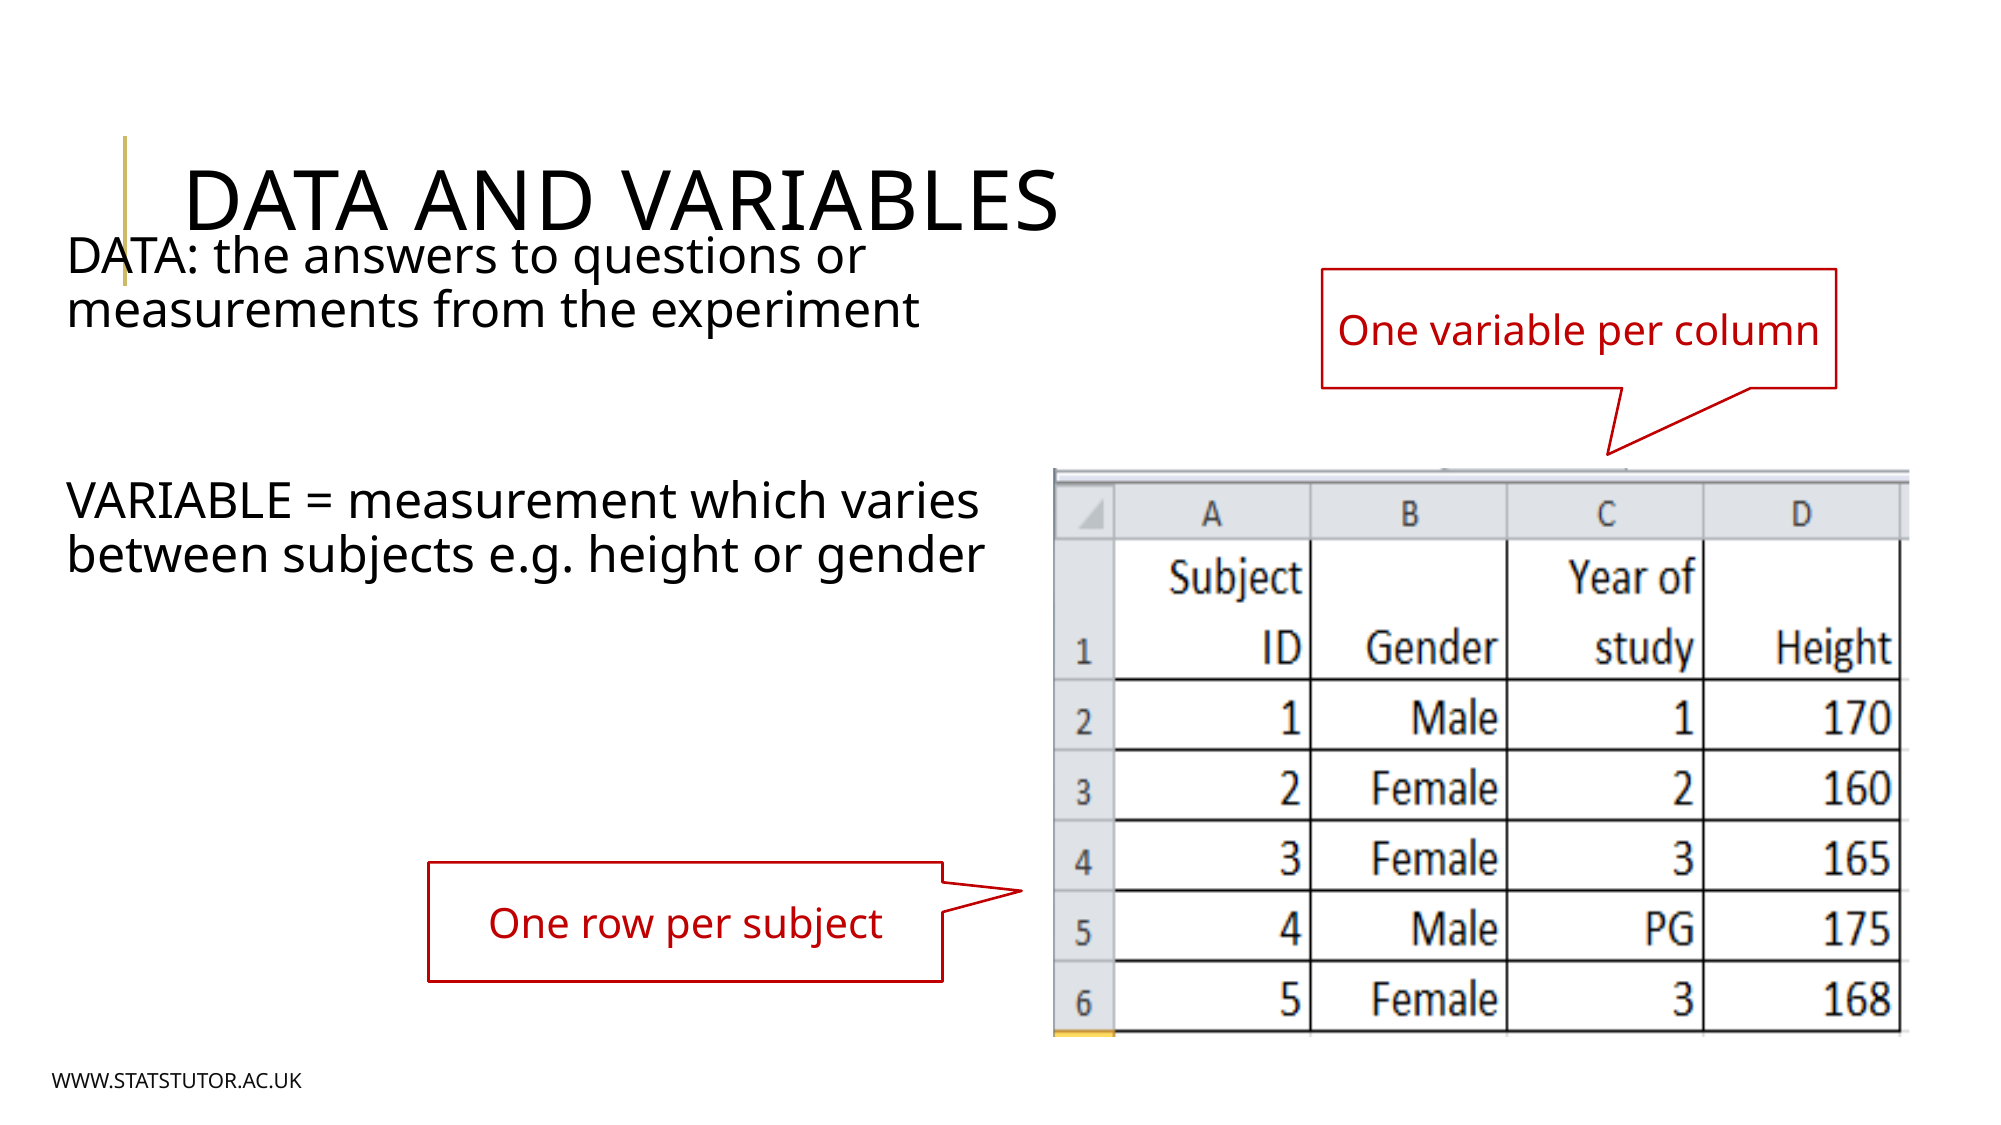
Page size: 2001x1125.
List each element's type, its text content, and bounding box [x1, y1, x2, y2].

text_box One row per subject [427, 861, 1023, 983]
text_box One variable per column [1320, 267, 1838, 456]
picture [1053, 467, 1910, 1037]
title Data and variables [168, 96, 1763, 342]
footer www.statstutor.ac.uk [0, 1050, 317, 1110]
list DATA: the answers to questions or measurements from the experiment VARIABLE = measurement which varies between subjects e.g. height or gender [58, 223, 1054, 966]
